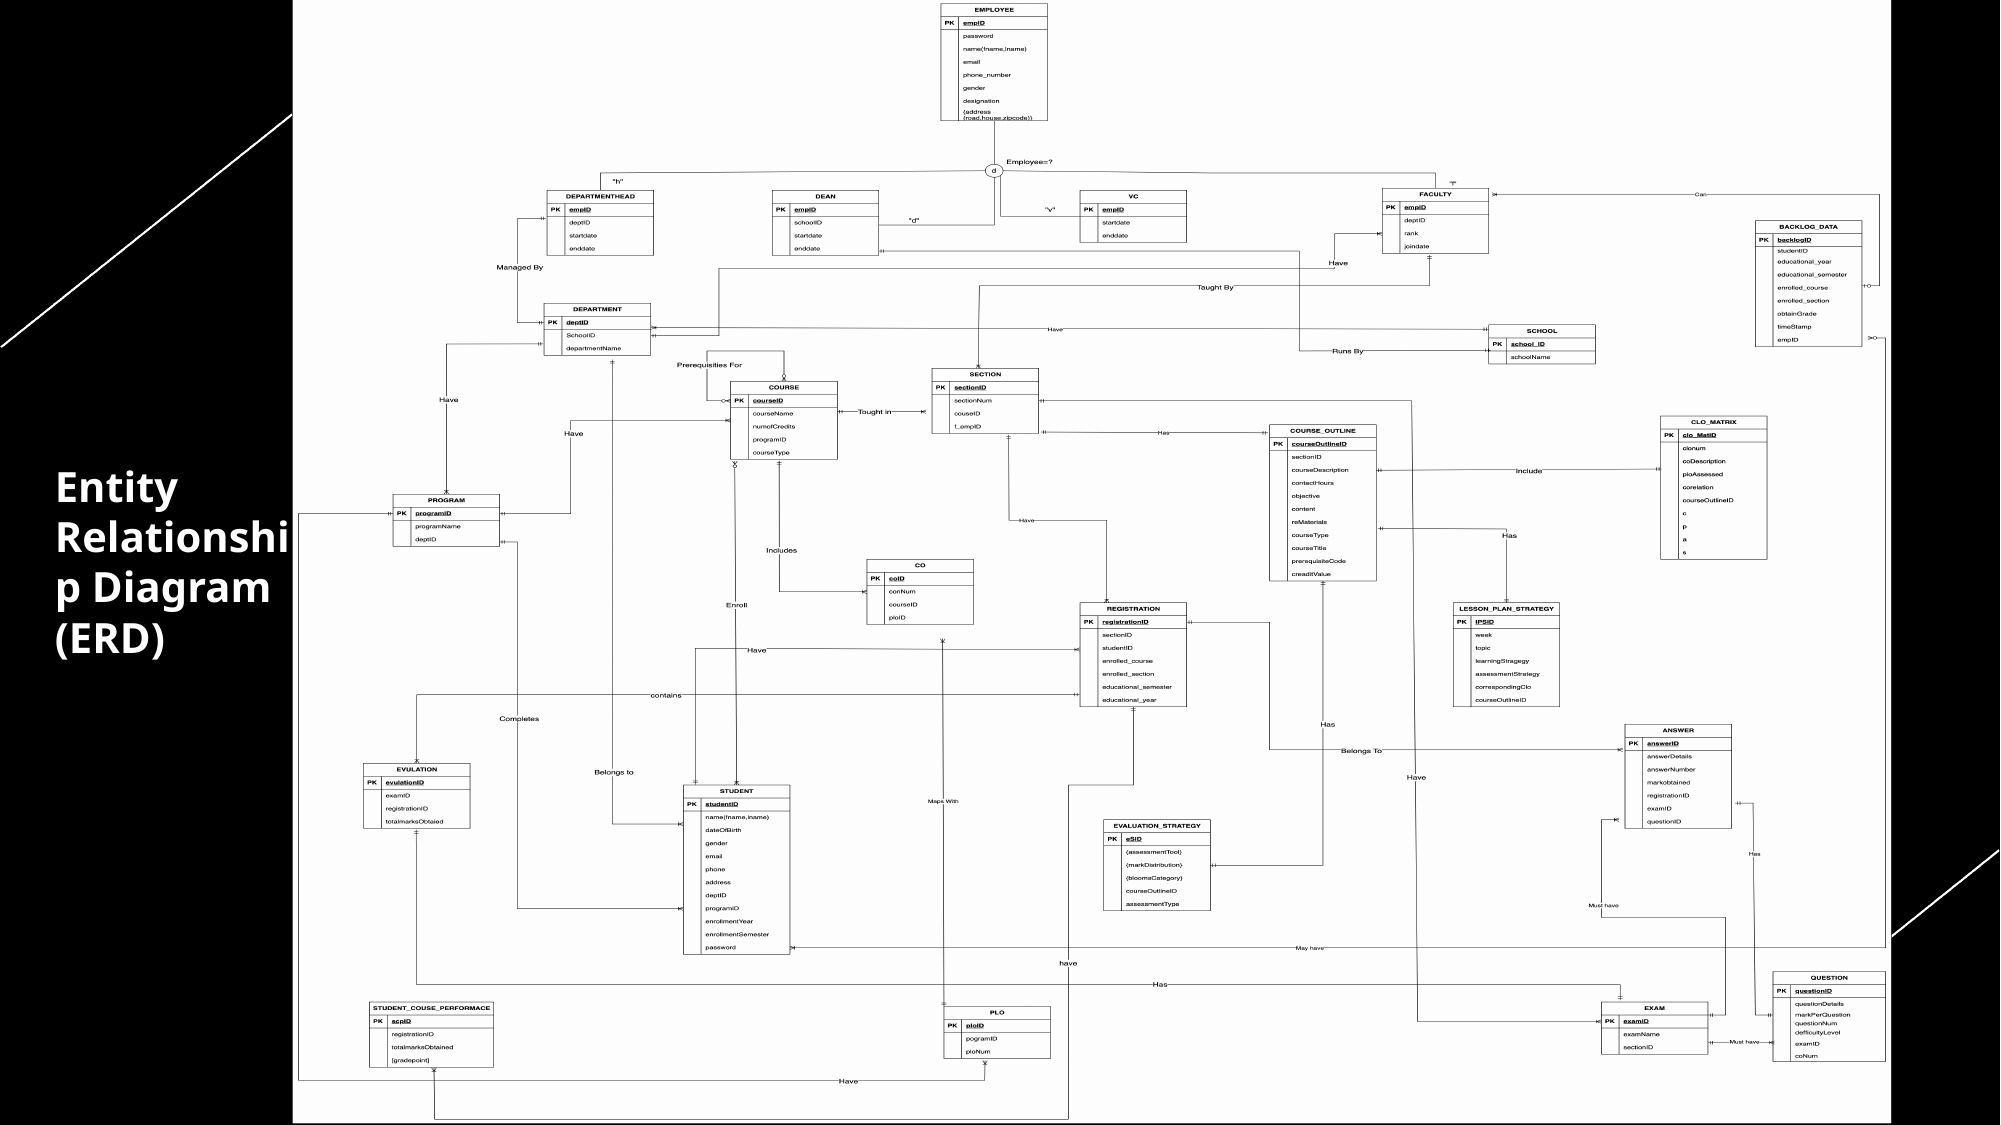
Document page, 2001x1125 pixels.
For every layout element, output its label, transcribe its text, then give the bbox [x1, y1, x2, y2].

picture [0, 0, 2000, 1125]
text_box Entity Relationship Diagram (ERD) [39, 453, 292, 669]
